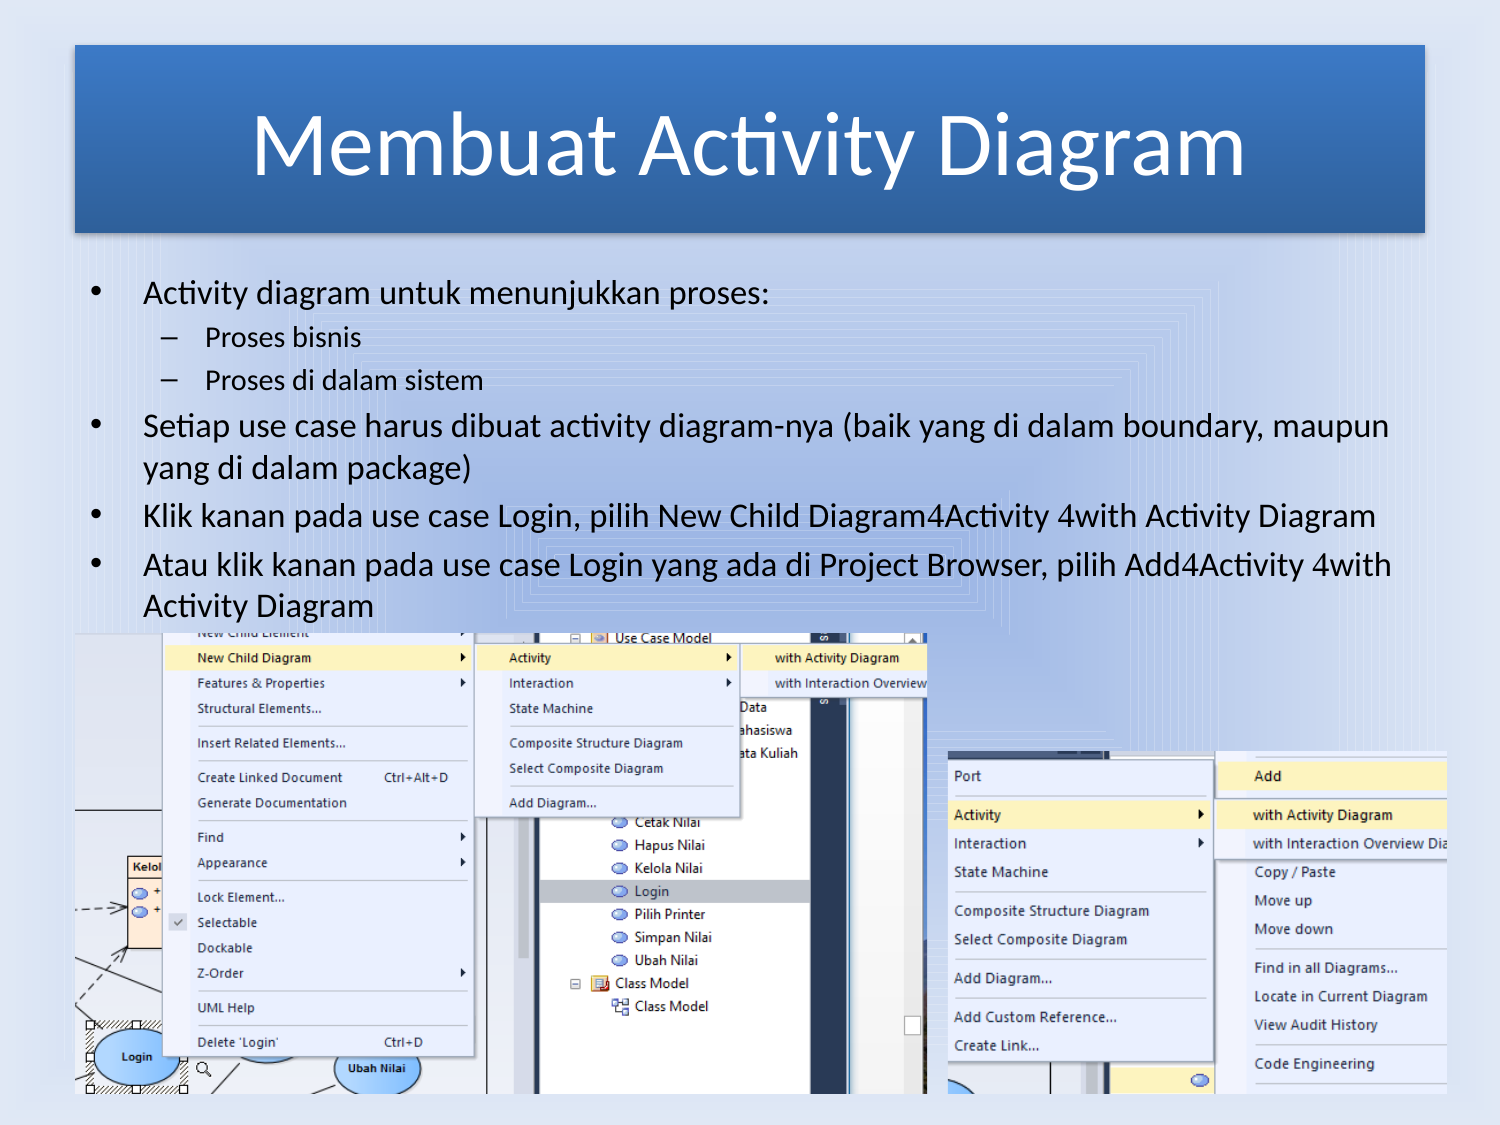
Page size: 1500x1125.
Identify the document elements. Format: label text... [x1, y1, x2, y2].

picture [74, 632, 928, 1095]
picture [947, 751, 1448, 1095]
list Activity diagram untuk menunjukkan proses: Proses bisnis Proses di dalam sistem Setiap use case harus dibuat activity diagram-nya (baik yang di dalam boundary, maupun yang di dalam package) Klik kanan pada use case Login, pilih New Child DiagramActivity with Activity Diagram Atau klik kanan pada use case Login yang ada di Project Browser, pilih AddActivity with Activity Diagram [75, 262, 1425, 634]
title Membuat Activity Diagram [75, 45, 1425, 233]
